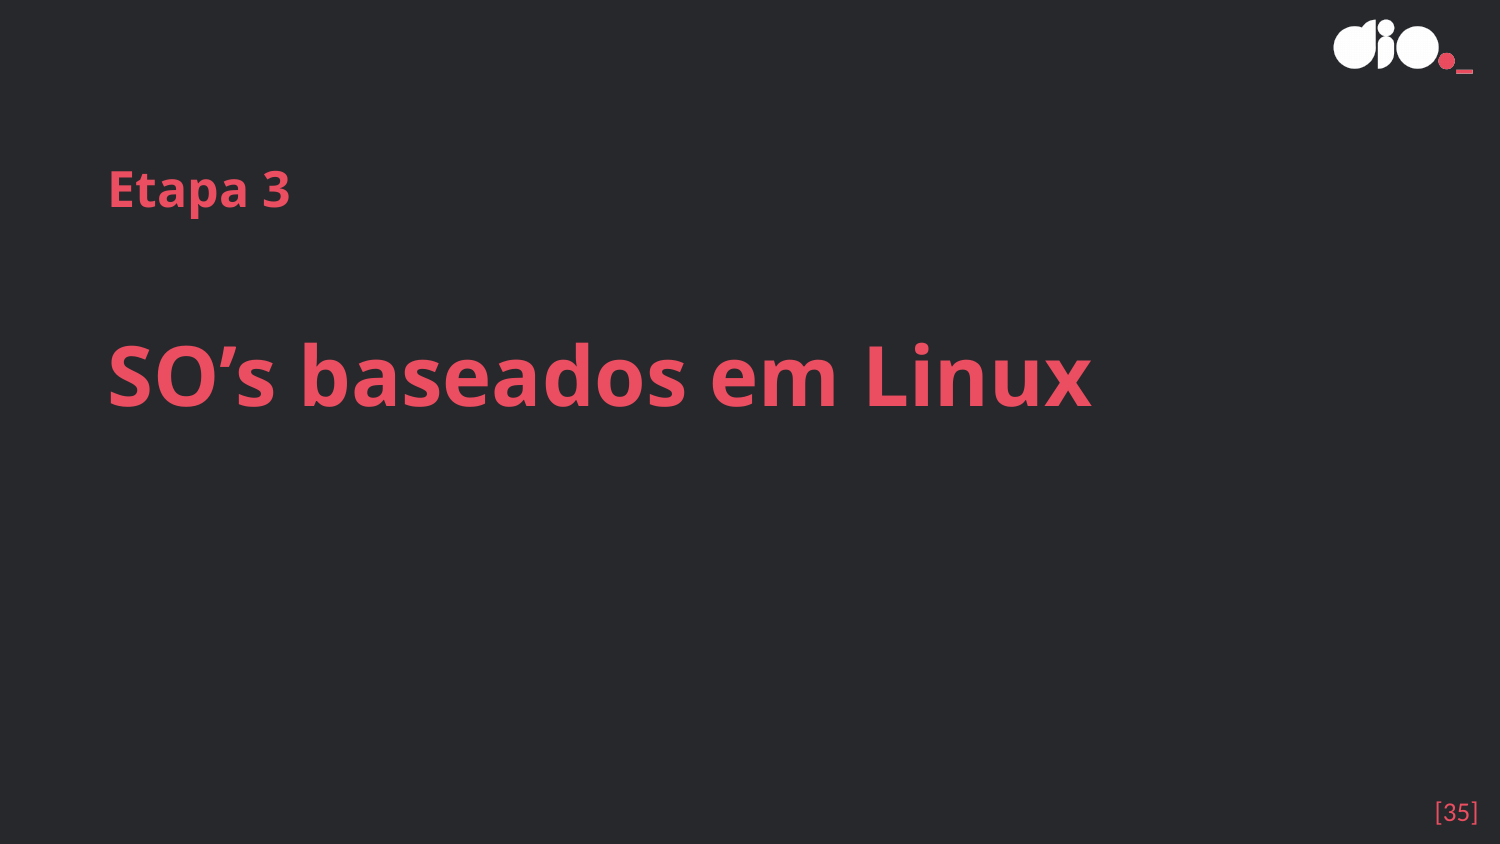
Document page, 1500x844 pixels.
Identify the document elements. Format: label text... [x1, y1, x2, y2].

slide_number [35] [1403, 779, 1494, 844]
picture [1332, 19, 1474, 75]
text_box Etapa 3 [92, 142, 1309, 223]
text_box SO’s baseados em Linux [92, 292, 1309, 558]
